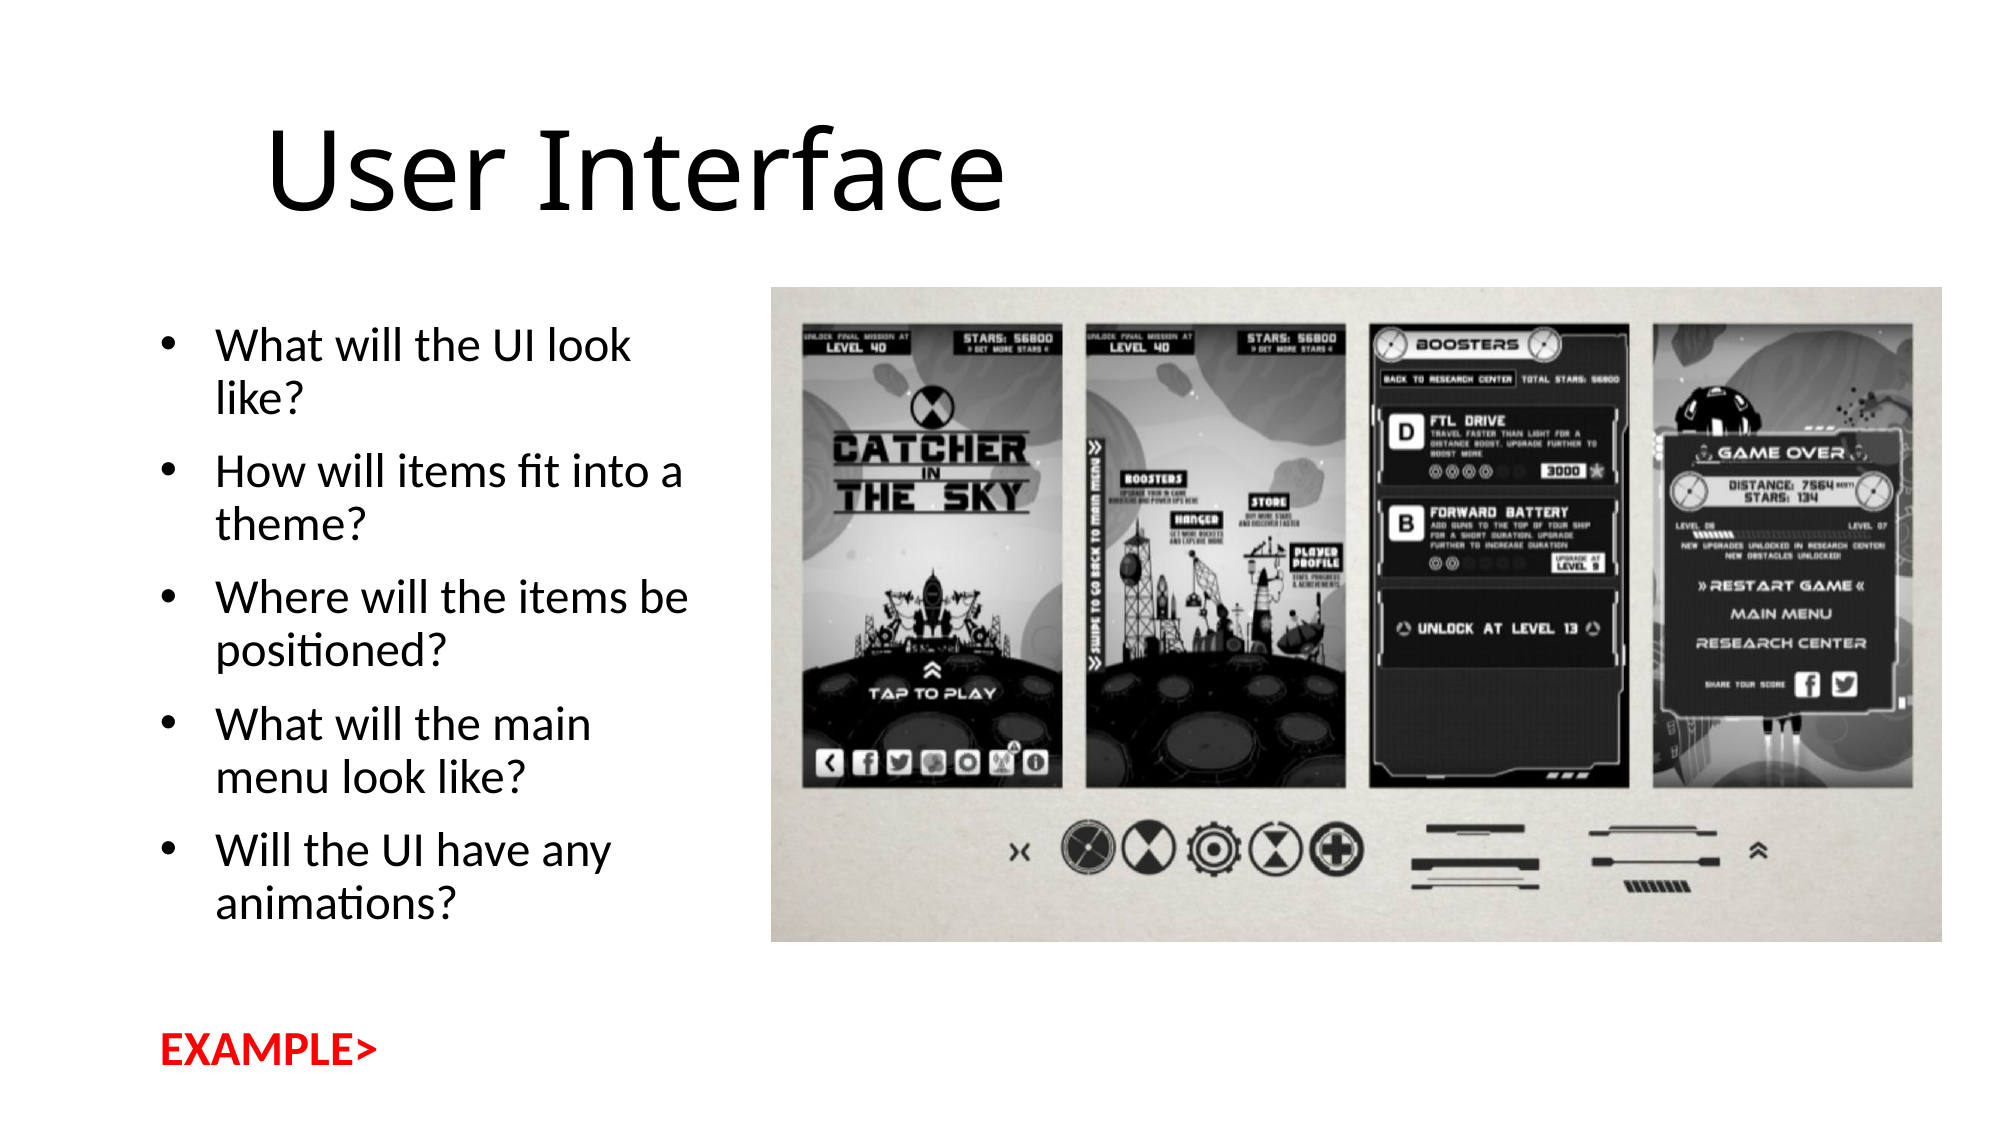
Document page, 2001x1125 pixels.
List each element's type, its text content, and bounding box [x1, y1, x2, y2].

title User Interface [171, 107, 1101, 243]
picture [771, 287, 1942, 942]
text_box What will the UI look like? How will items fit into a theme? Where will the items be positioned? What will the main menu look like? Will the UI have any animations? EXAMPLE> [145, 311, 715, 1085]
